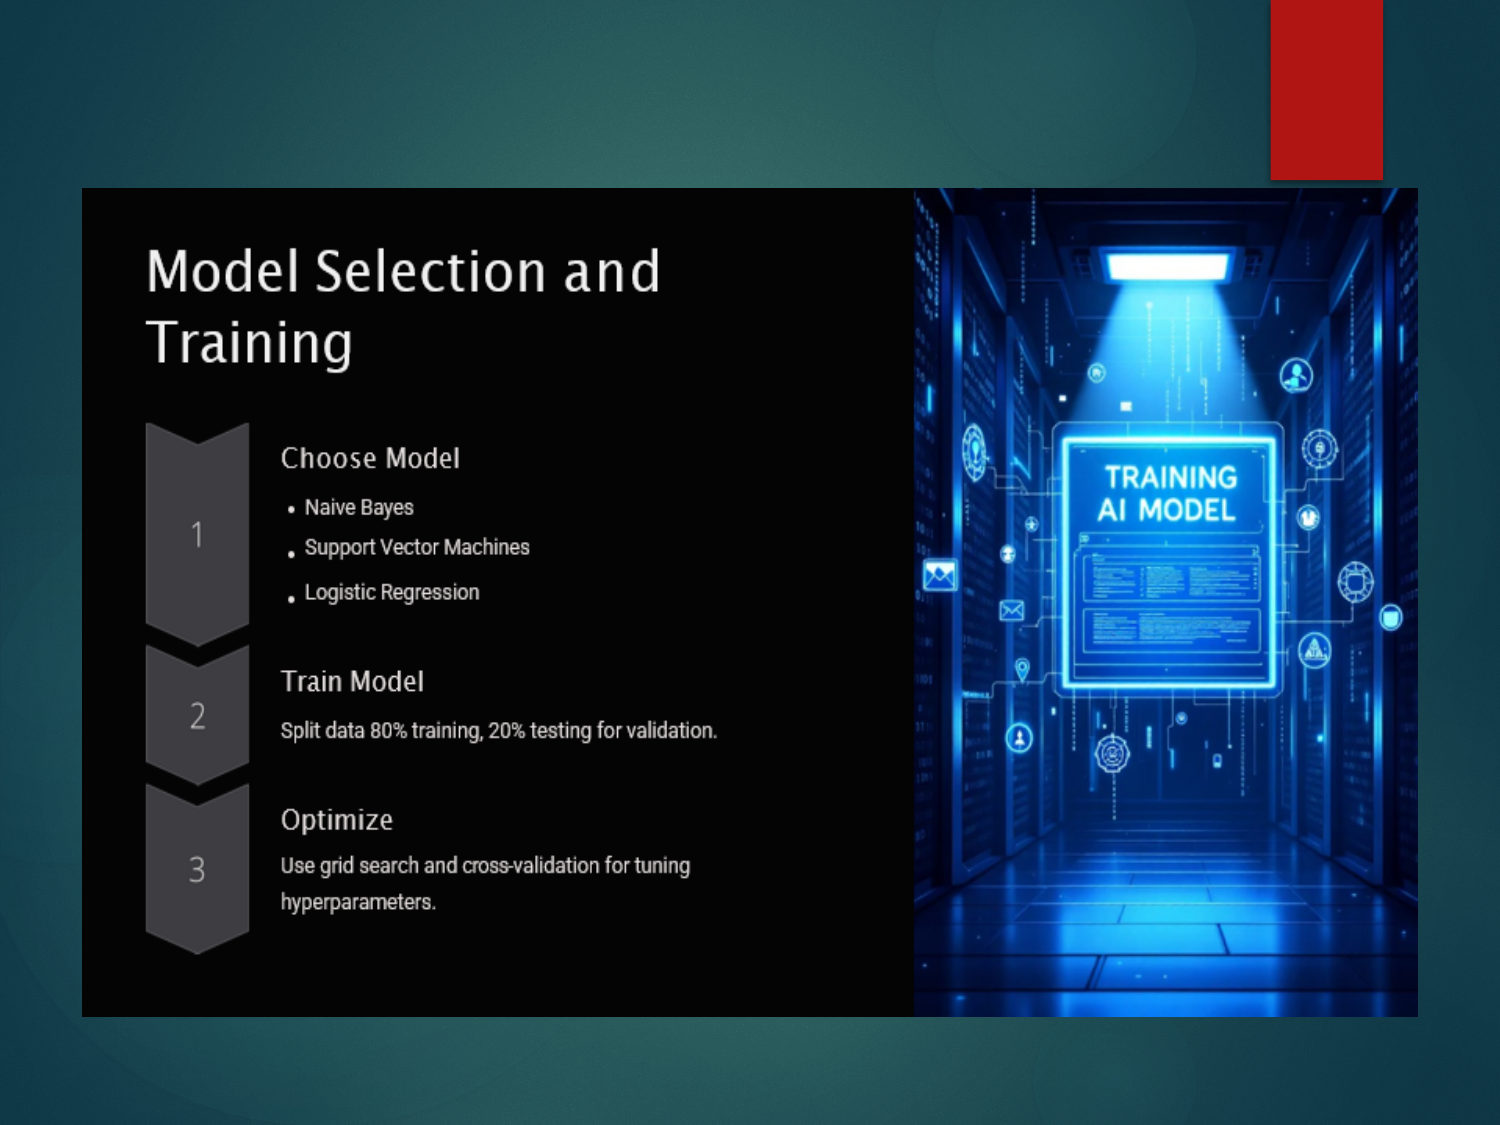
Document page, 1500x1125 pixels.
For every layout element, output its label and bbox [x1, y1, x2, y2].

picture [82, 187, 1418, 1017]
